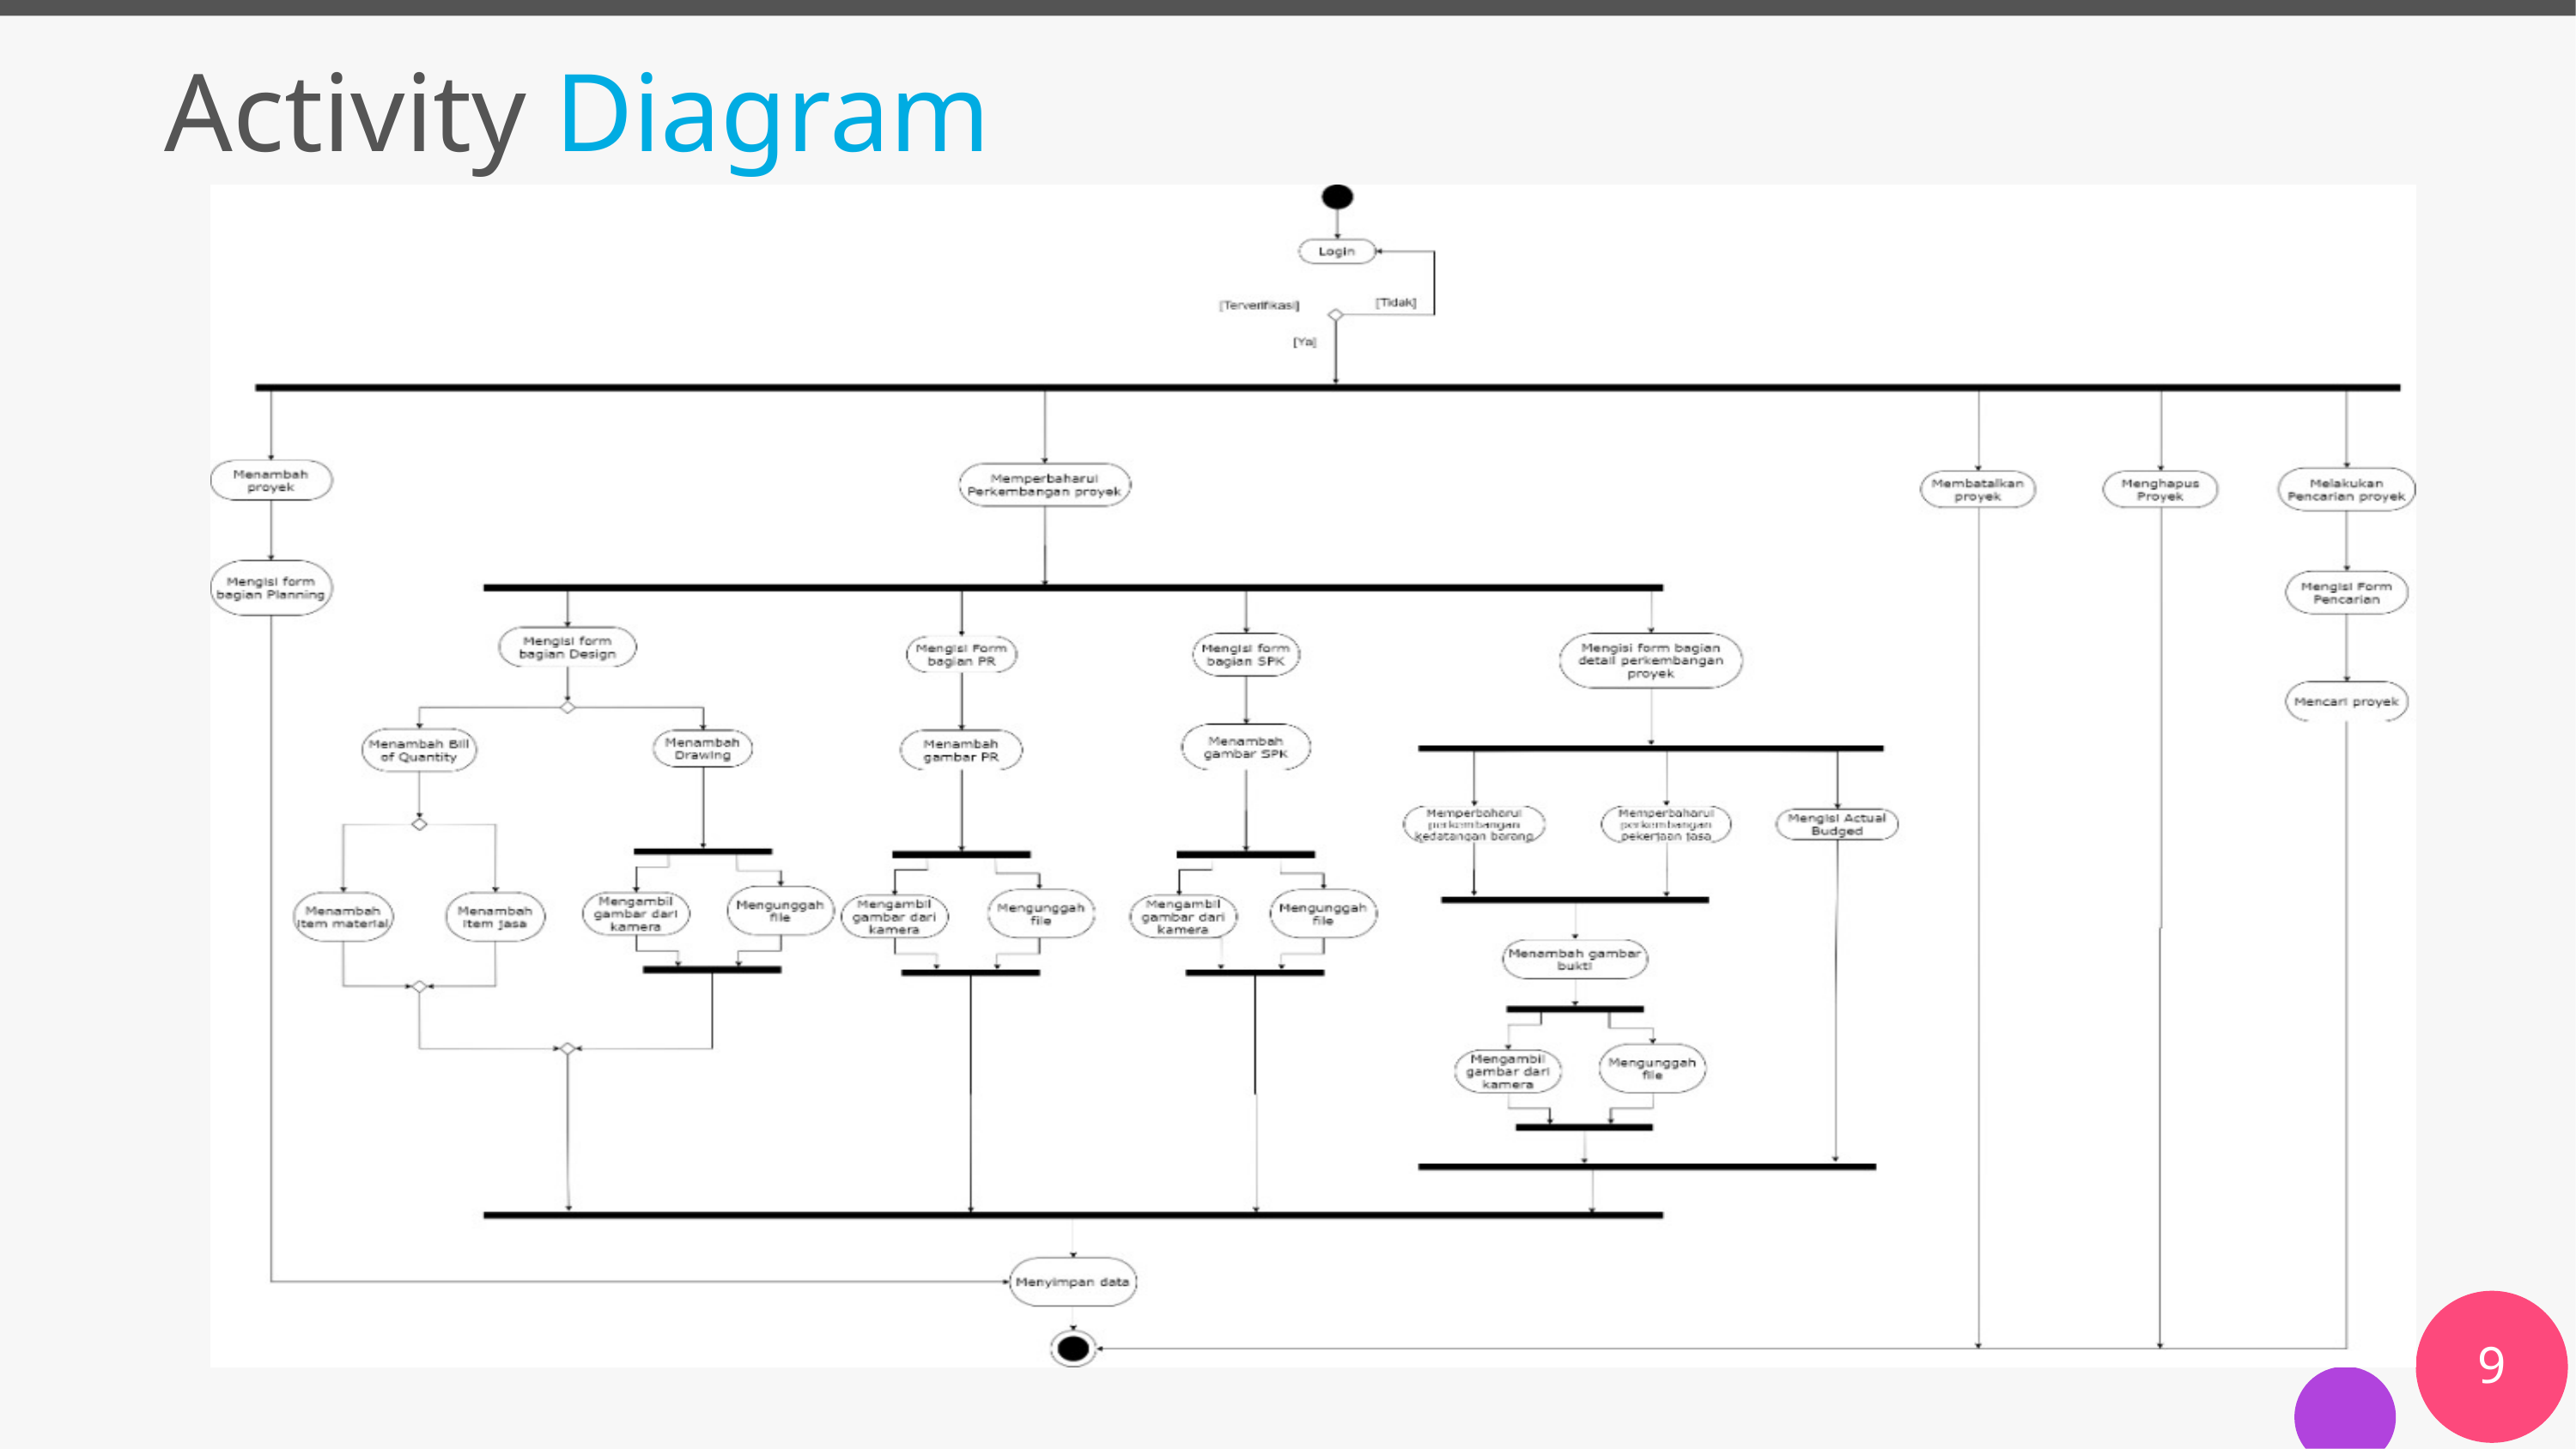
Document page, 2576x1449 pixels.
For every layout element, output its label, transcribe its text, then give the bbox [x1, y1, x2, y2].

text_box Activity Diagram [151, 37, 1452, 208]
slide_number 9 [2415, 1328, 2568, 1406]
picture [210, 185, 2416, 1367]
